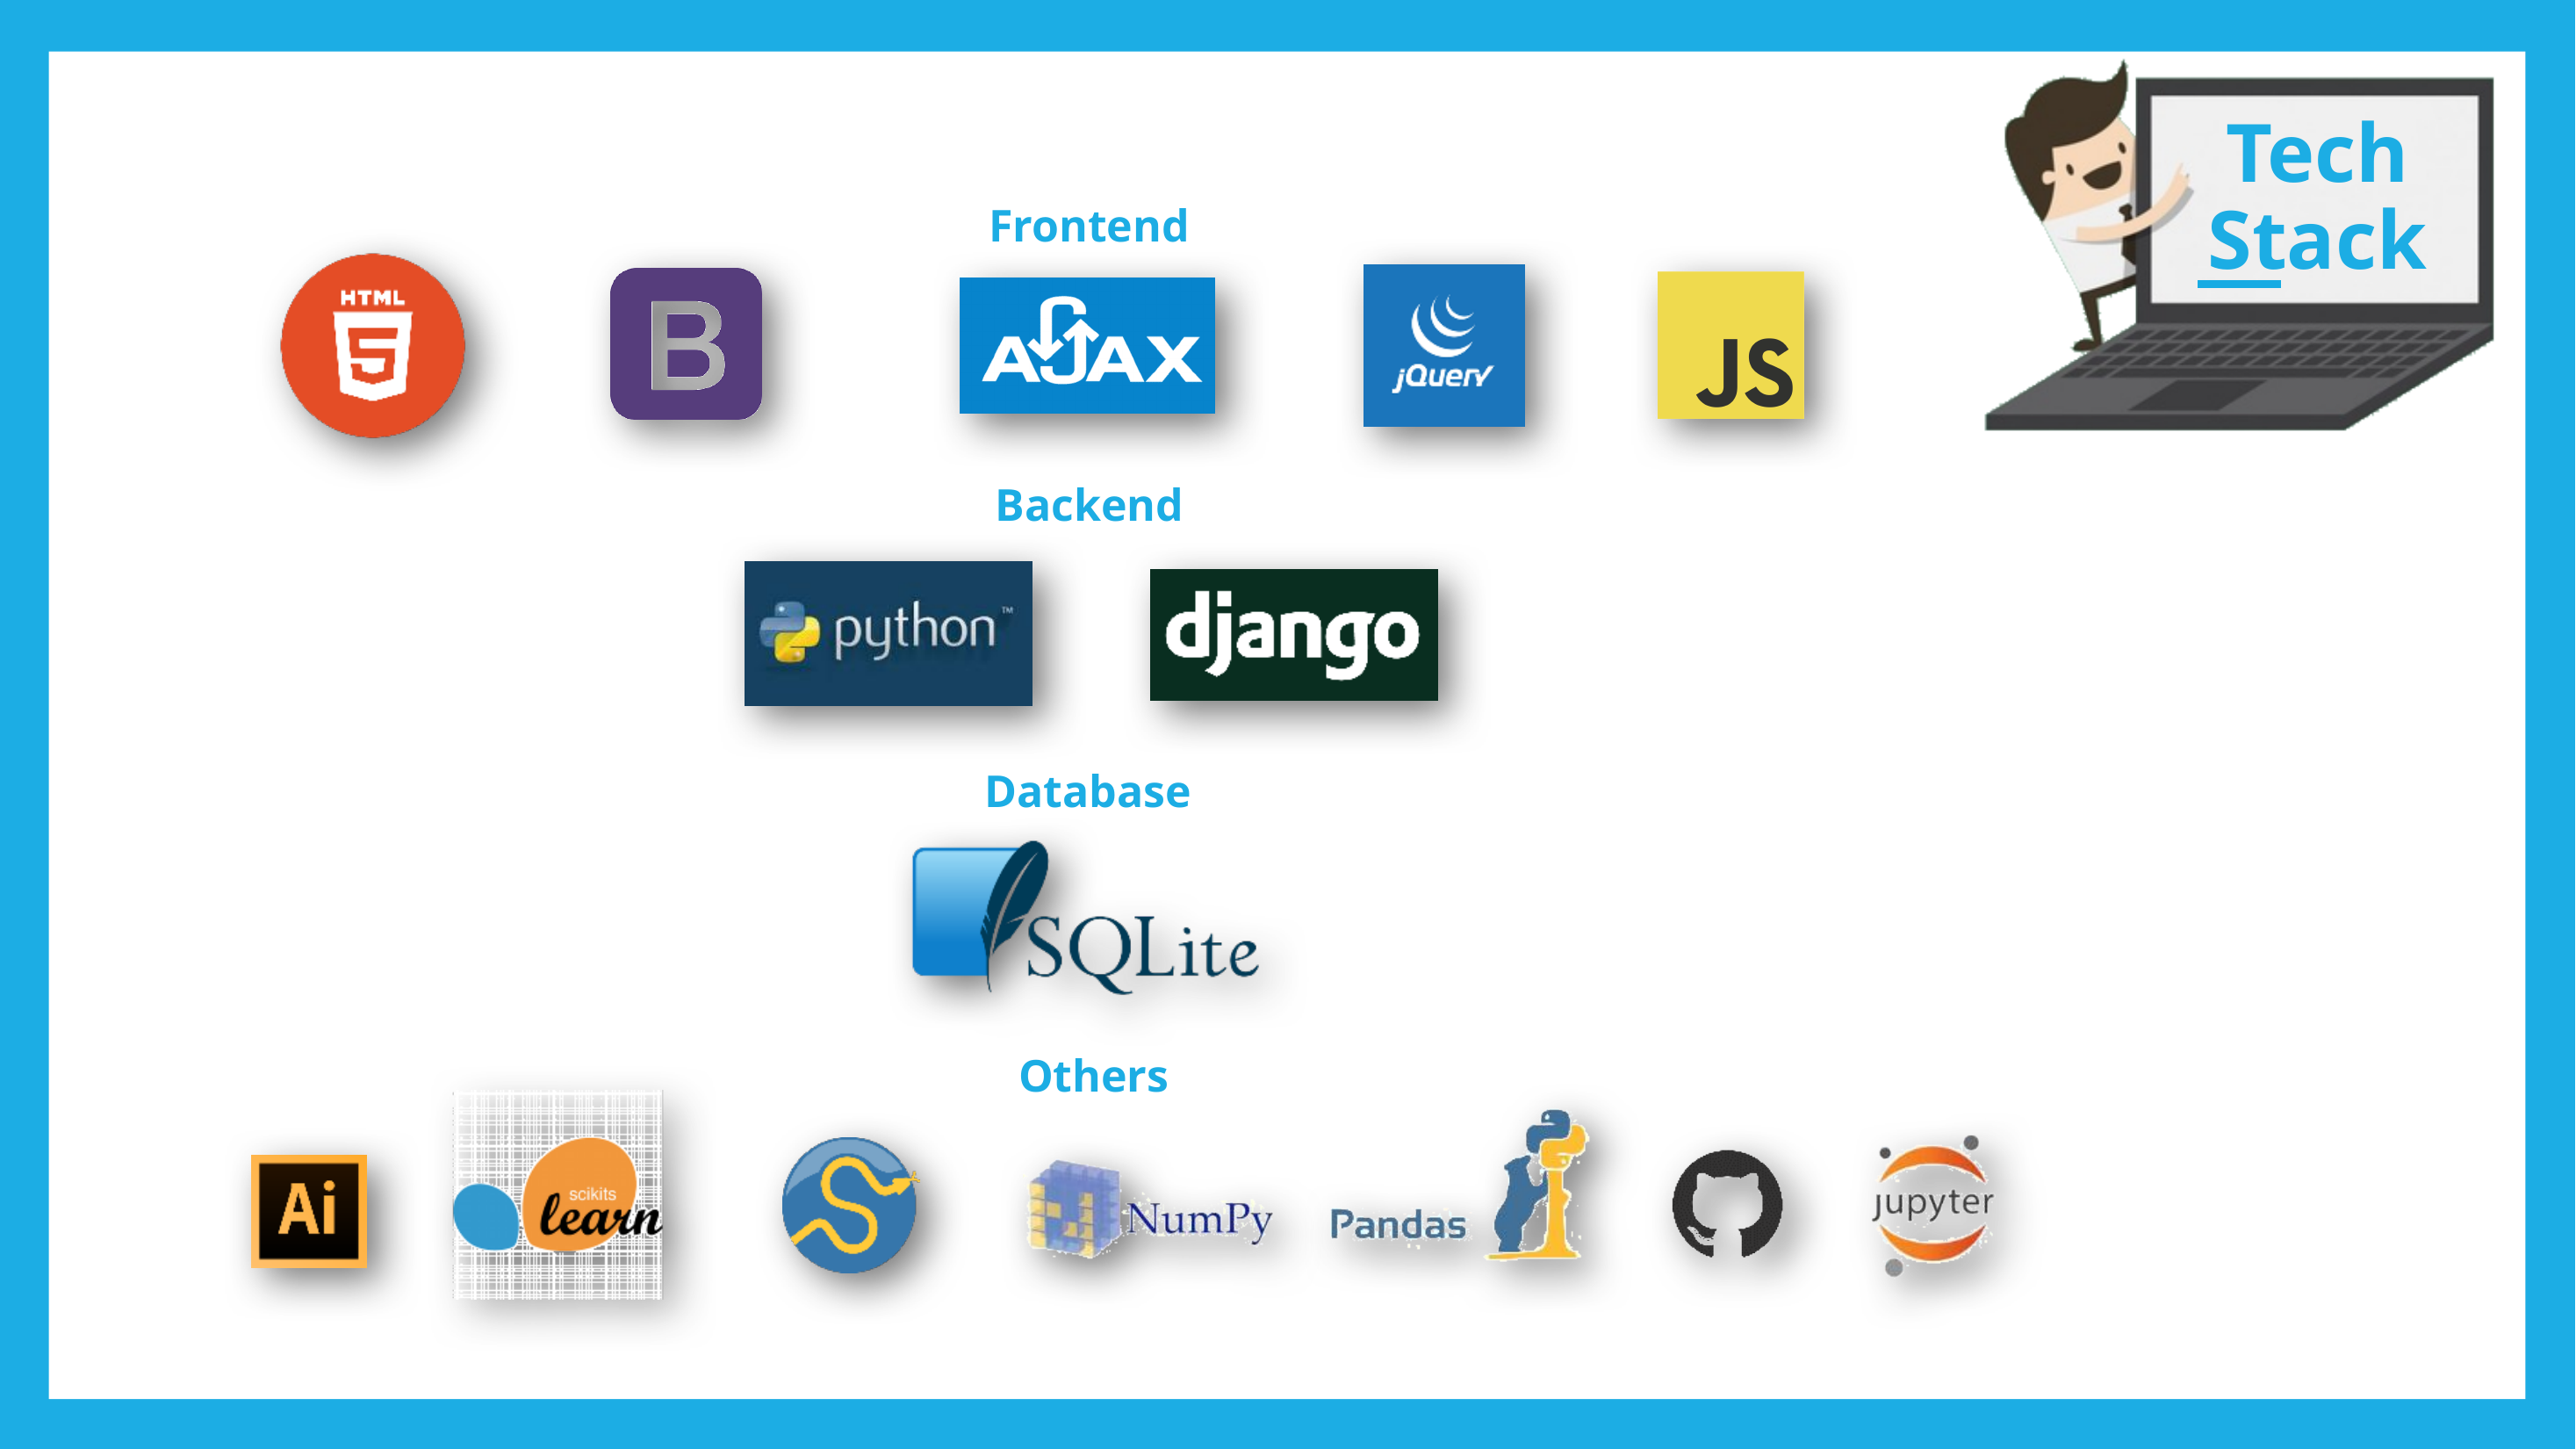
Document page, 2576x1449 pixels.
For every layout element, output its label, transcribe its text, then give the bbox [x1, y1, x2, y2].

picture [250, 1090, 757, 1300]
picture [1617, 1116, 2071, 1302]
picture [903, 832, 1269, 1005]
text_box Database [0, 762, 2220, 812]
picture [1150, 569, 1439, 701]
picture [1320, 1097, 1598, 1272]
picture [1932, 0, 2548, 559]
text_box Backend [0, 477, 1928, 527]
picture [1022, 1126, 1278, 1270]
picture [610, 268, 762, 420]
picture [745, 561, 1033, 706]
picture [1364, 264, 1526, 427]
picture [960, 278, 1215, 414]
picture [781, 1137, 921, 1273]
list Frontend [0, 197, 1928, 247]
picture [271, 243, 475, 448]
text_box Others [0, 1047, 2225, 1097]
picture [1657, 271, 1804, 419]
